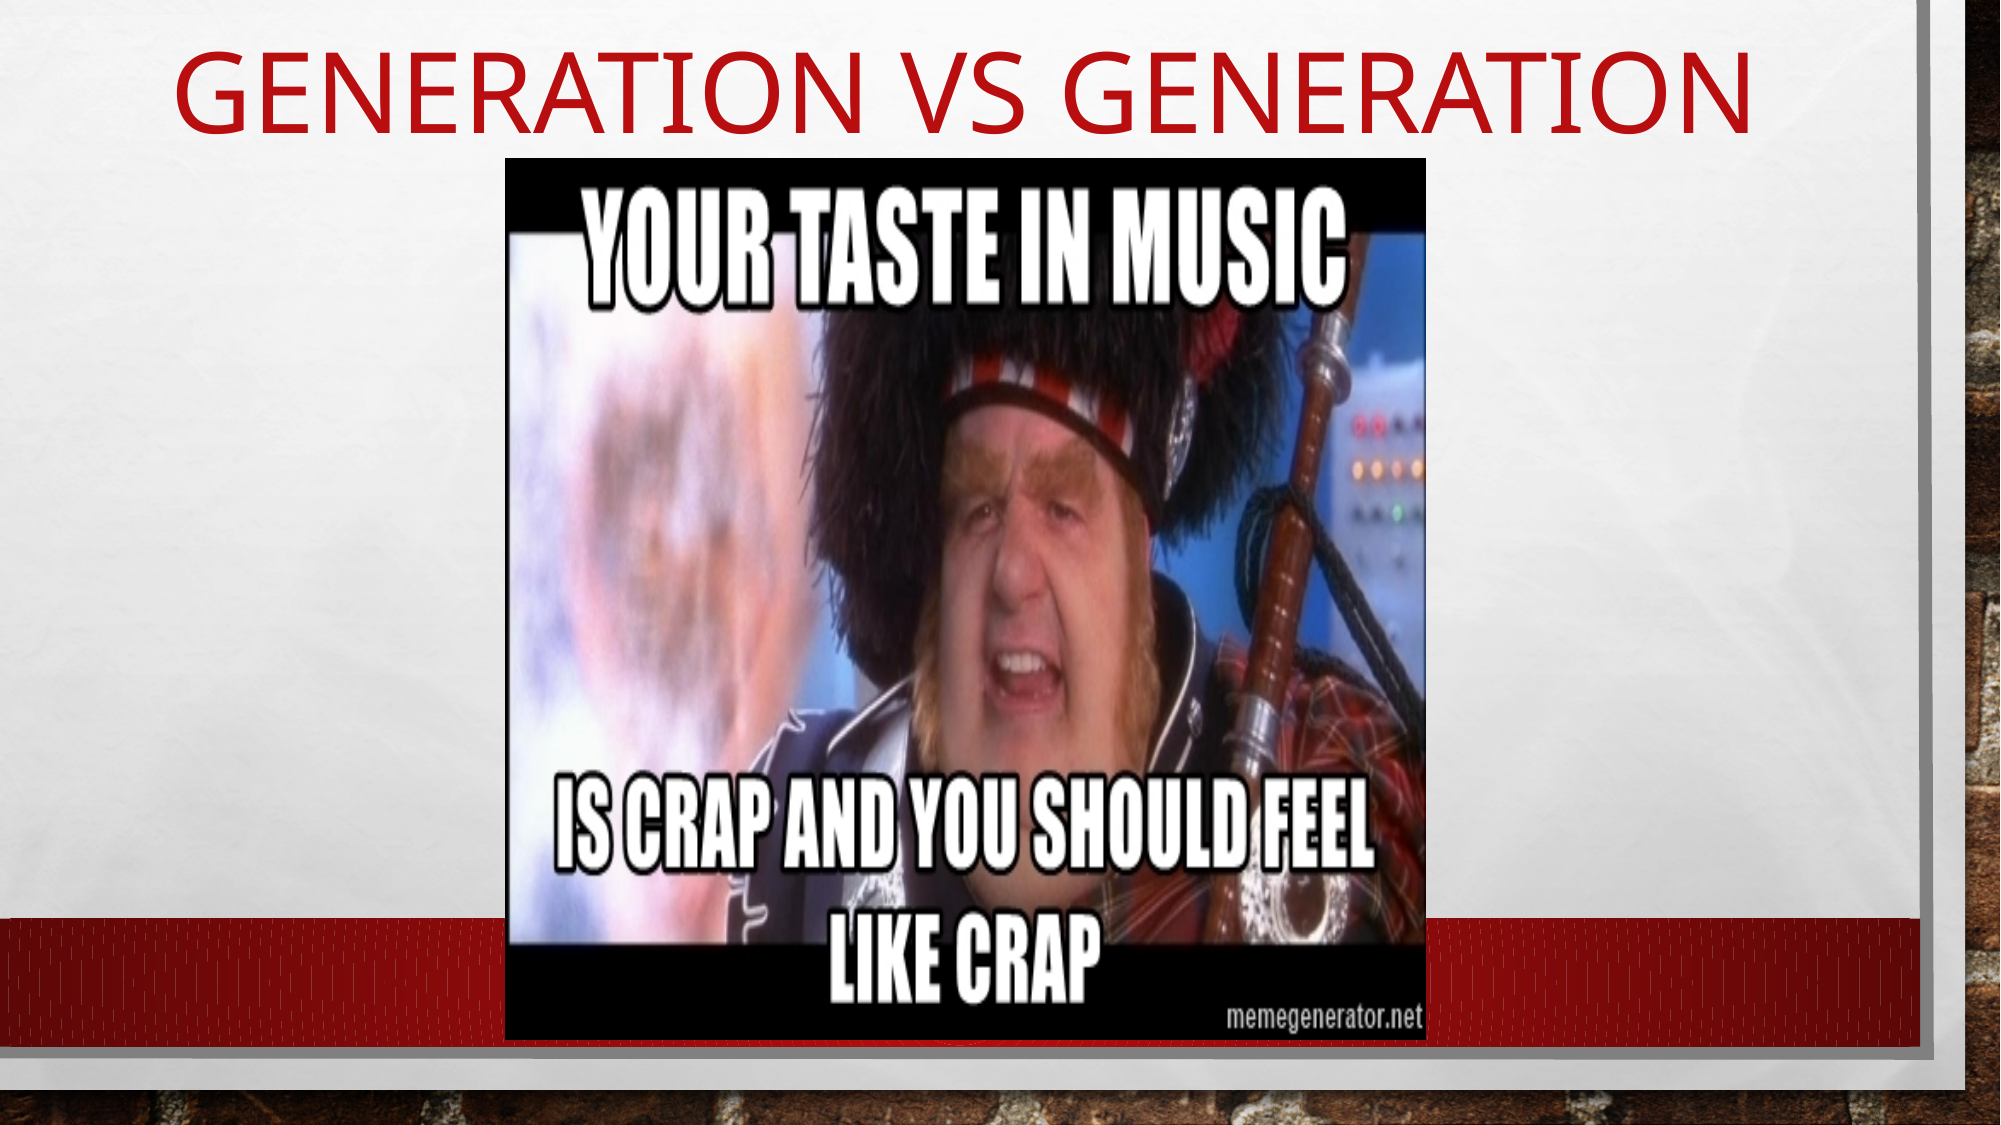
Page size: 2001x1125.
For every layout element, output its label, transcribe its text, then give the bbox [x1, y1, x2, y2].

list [505, 158, 1426, 1041]
title Generation vs generation [112, 2, 1818, 192]
picture [0, 0, 2000, 1125]
